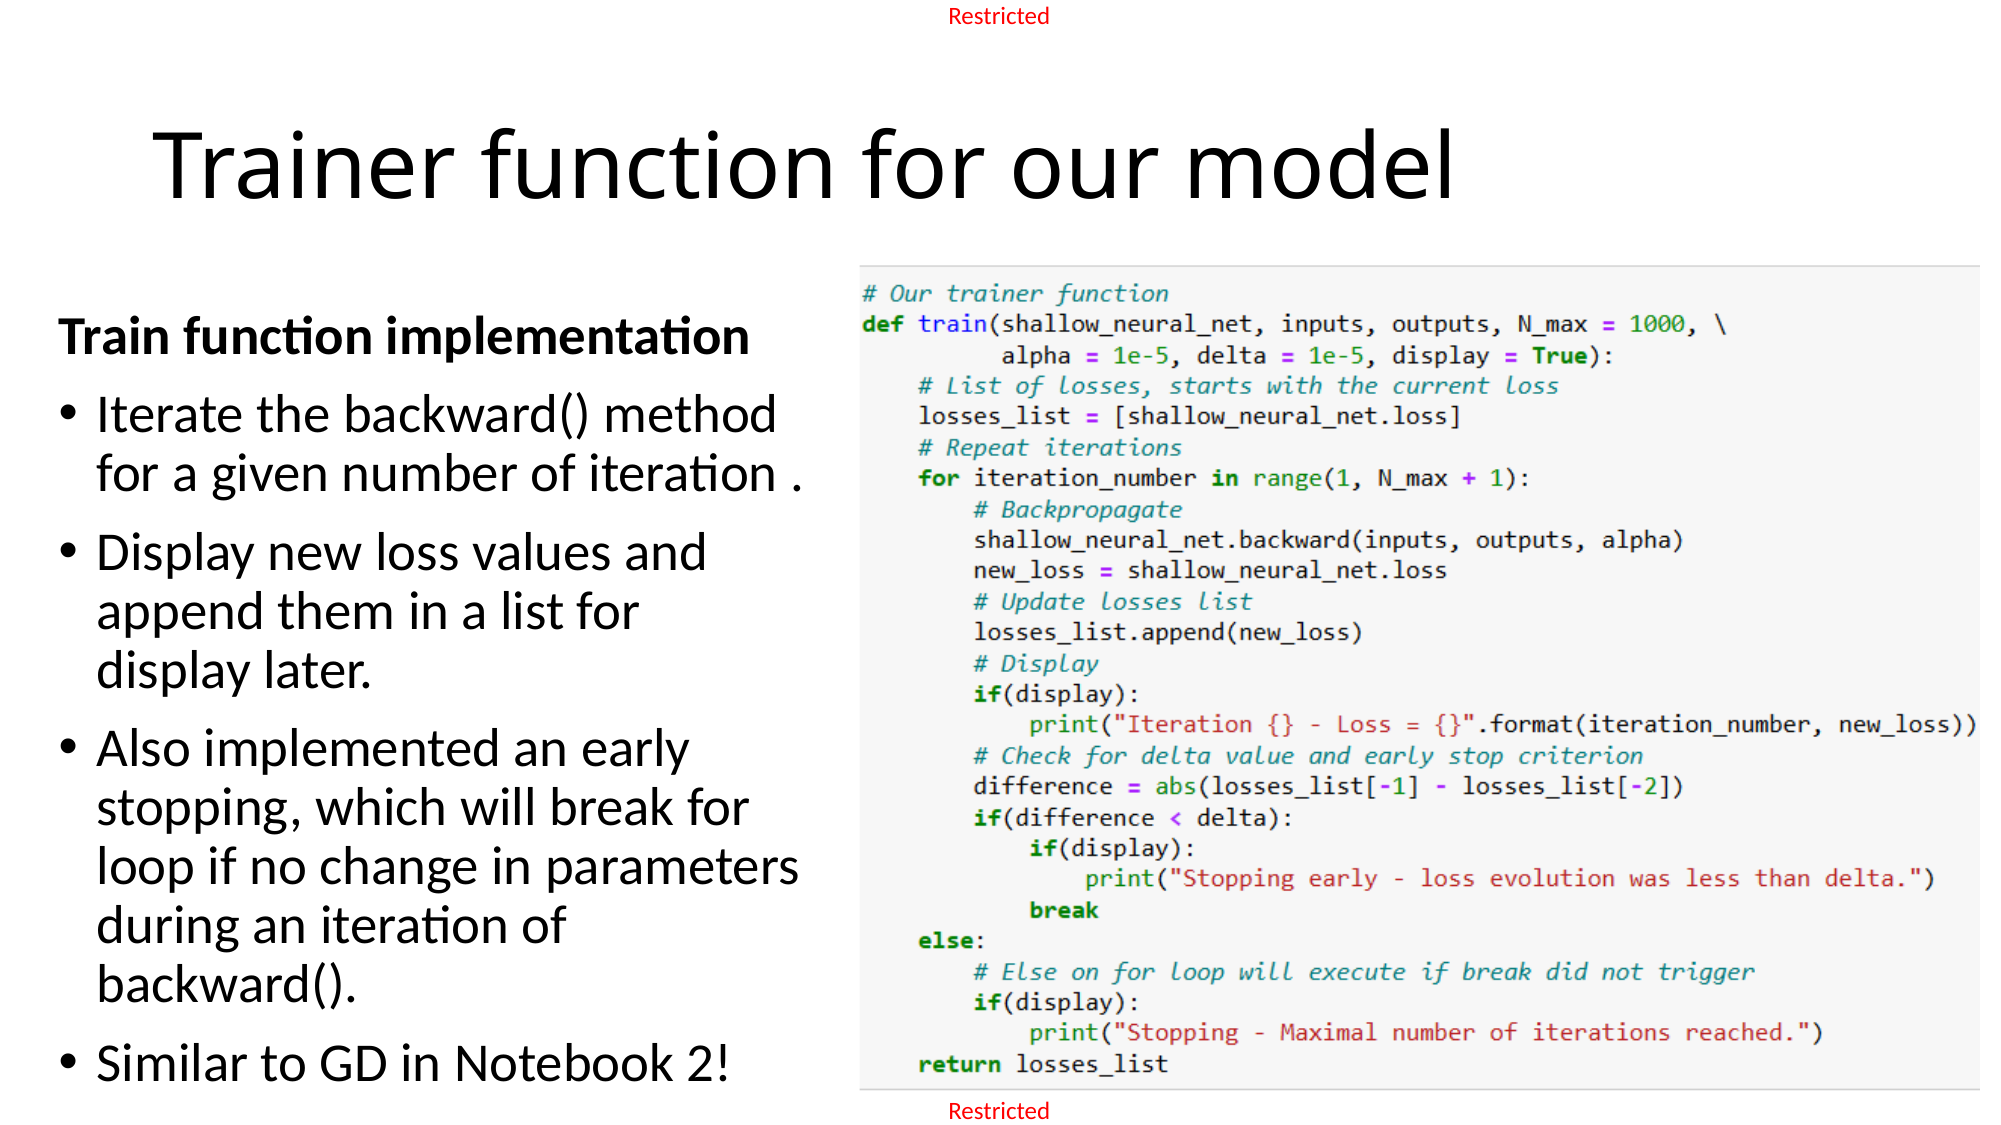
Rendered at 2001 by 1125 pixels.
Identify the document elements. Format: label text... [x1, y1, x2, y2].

title Trainer function for our model [137, 59, 1863, 278]
picture [859, 258, 1980, 1095]
